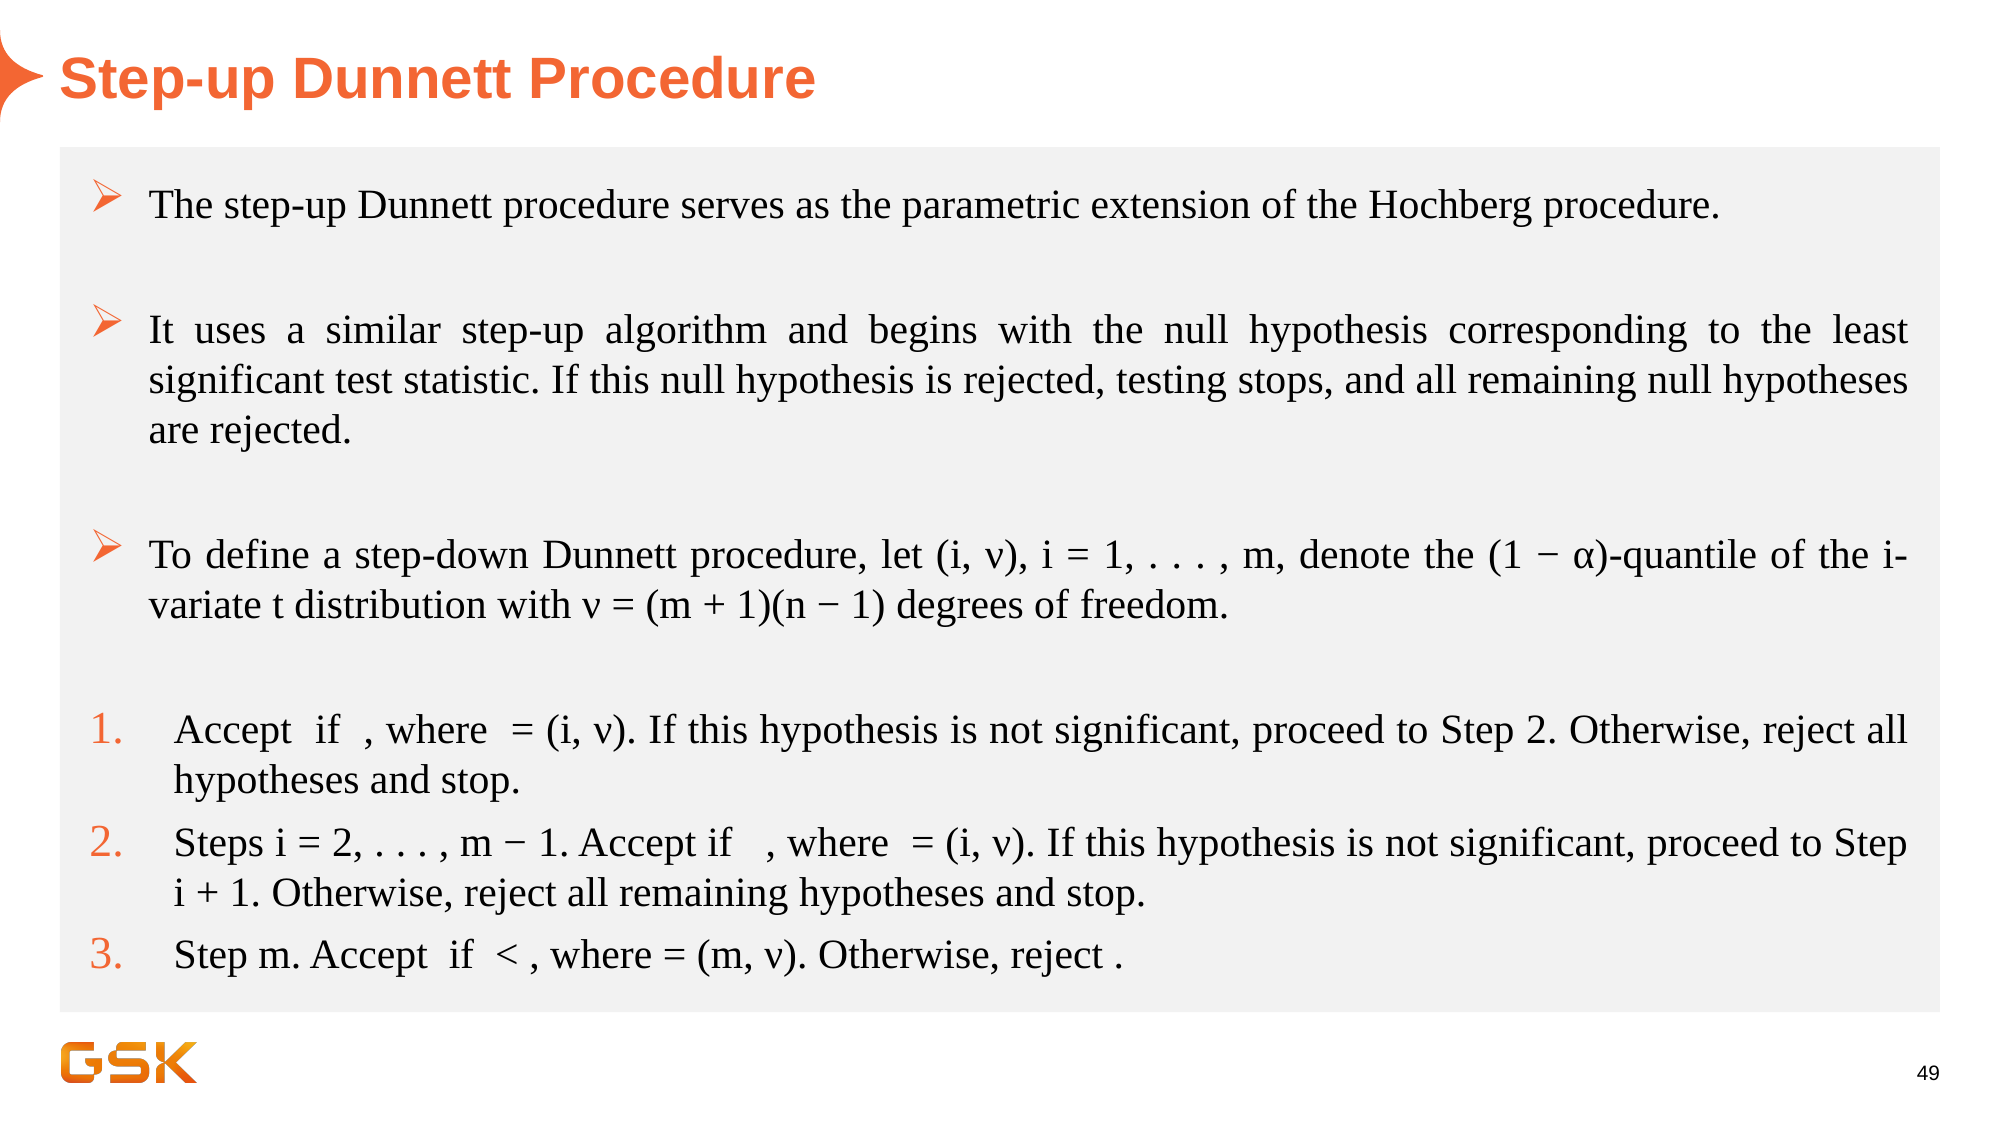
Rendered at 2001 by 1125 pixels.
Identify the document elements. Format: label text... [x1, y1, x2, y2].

title Step-up Dunnett Procedure [59, 39, 1940, 111]
slide_number 49 [1851, 1040, 1940, 1085]
picture [61, 1042, 197, 1083]
